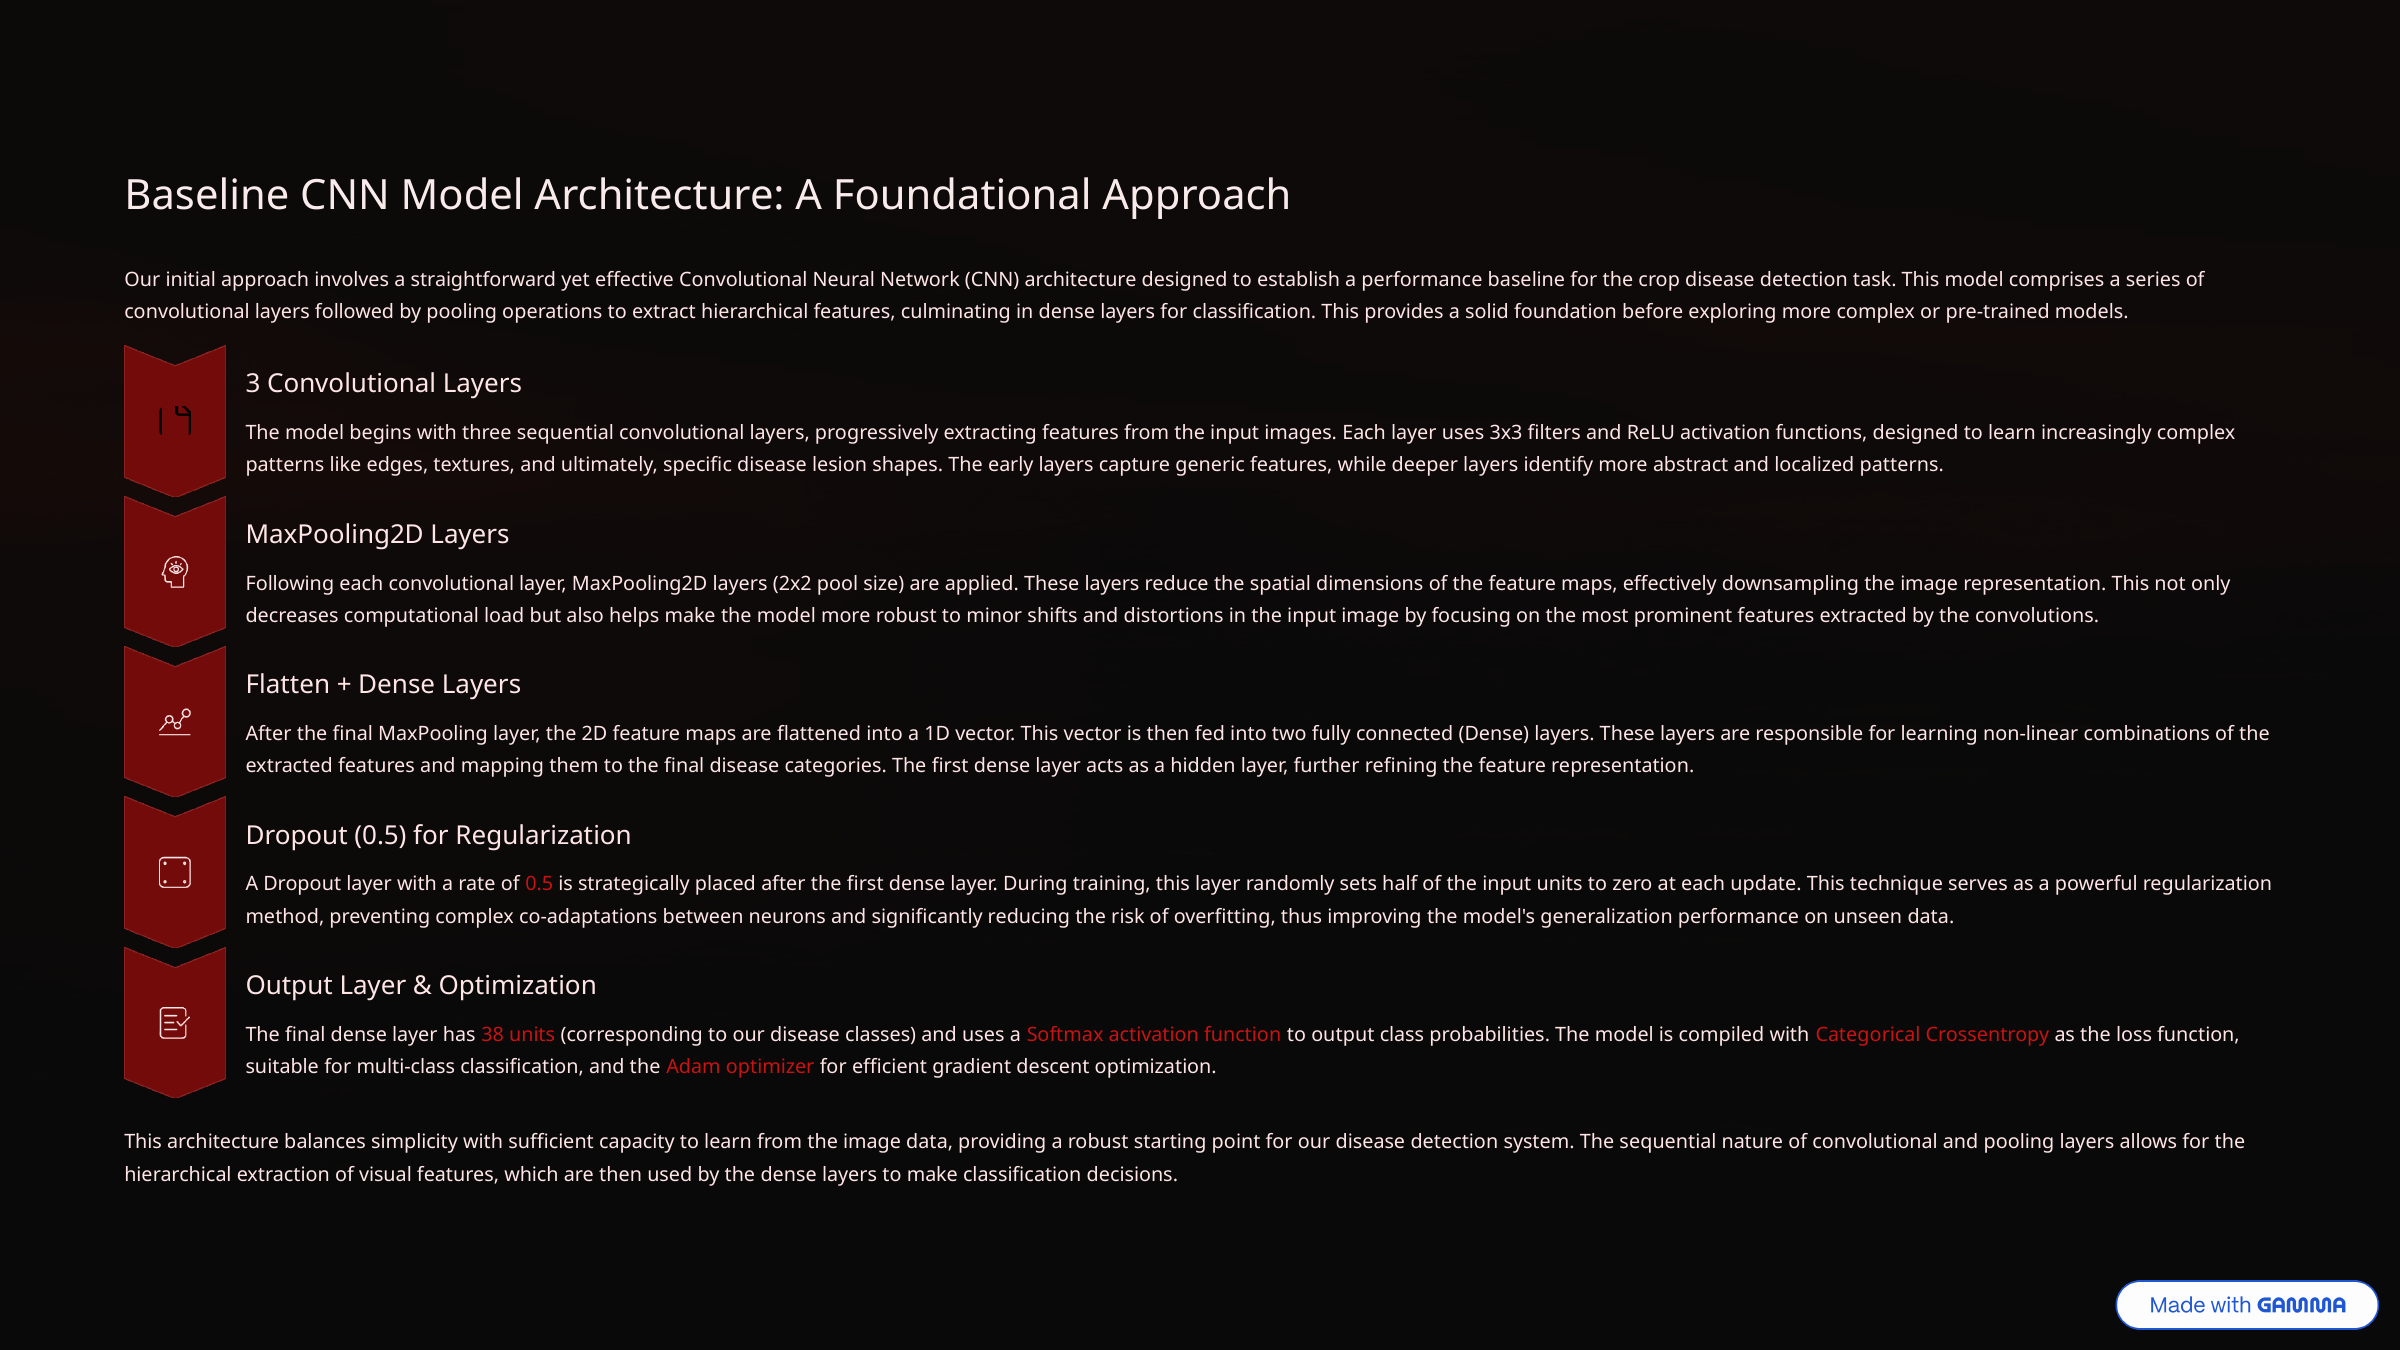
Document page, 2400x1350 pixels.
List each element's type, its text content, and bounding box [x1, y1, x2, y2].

text_box MaxPooling2D Layers [245, 516, 593, 550]
text_box The model begins with three sequential convolutional layers, progressively extracting features from the input images. Each layer uses 3x3 filters and ReLU activation functions, designed to learn increasingly complex patterns like edges, textures, and ultimately, specific disease lesion shapes. The early layers capture generic features, while deeper layers identify more abstract and localized patterns. [245, 411, 2276, 476]
text_box Flatten + Dense Layers [245, 666, 603, 700]
text_box 3 Convolutional Layers [245, 365, 606, 400]
text_box Our initial approach involves a straightforward yet effective Convolutional Neural Network (CNN) architecture designed to establish a performance baseline for the crop disease detection task. This model comprises a series of convolutional layers followed by pooling operations to extract hierarchical features, culminating in dense layers for classification. This provides a solid foundation before exploring more complex or pre-trained models. [124, 258, 2276, 323]
text_box The final dense layer has 38 units (corresponding to our disease classes) and uses a Softmax activation function to output class probabilities. The model is compiled with Categorical Crossentropy as the loss function, suitable for multi-class classification, and the Adam optimizer for efficient gradient descent optimization. [245, 1012, 2276, 1078]
text_box Dropout (0.5) for Regularization [245, 817, 743, 851]
picture [124, 345, 226, 1098]
text_box This architecture balances simplicity with sufficient capacity to learn from the image data, providing a robust starting point for our disease detection system. The sequential nature of convolutional and pooling layers allows for the hierarchical extraction of visual features, which are then used by the dense layers to make classification decisions. [124, 1120, 2276, 1186]
text_box Following each convolutional layer, MaxPooling2D layers (2x2 pool size) are applied. These layers reduce the spatial dimensions of the feature maps, effectively downsampling the image representation. This not only decreases computational load but also helps make the model more robust to minor shifts and distortions in the input image by focusing on the most prominent features extracted by the convolutions. [245, 561, 2276, 627]
text_box Baseline CNN Model Architecture: A Foundational Approach [124, 164, 1625, 218]
text_box After the final MaxPooling layer, the 2D feature maps are flattened into a 1D vector. This vector is then fed into two fully connected (Dense) layers. These layers are responsible for learning non-linear combinations of the extracted features and mapping them to the final disease categories. The first dense layer acts as a hidden layer, further refining the feature representation. [245, 712, 2276, 777]
picture [2106, 1271, 2389, 1339]
text_box A Dropout layer with a rate of 0.5 is strategically placed after the first dense layer. During training, this layer randomly sets half of the input units to zero at each update. This technique serves as a powerful regularization method, preventing complex co-adaptations between neurons and significantly reducing the risk of overfitting, thus improving the model's generalization performance on unseen data. [245, 862, 2276, 928]
text_box Output Layer & Optimization [245, 967, 690, 1001]
